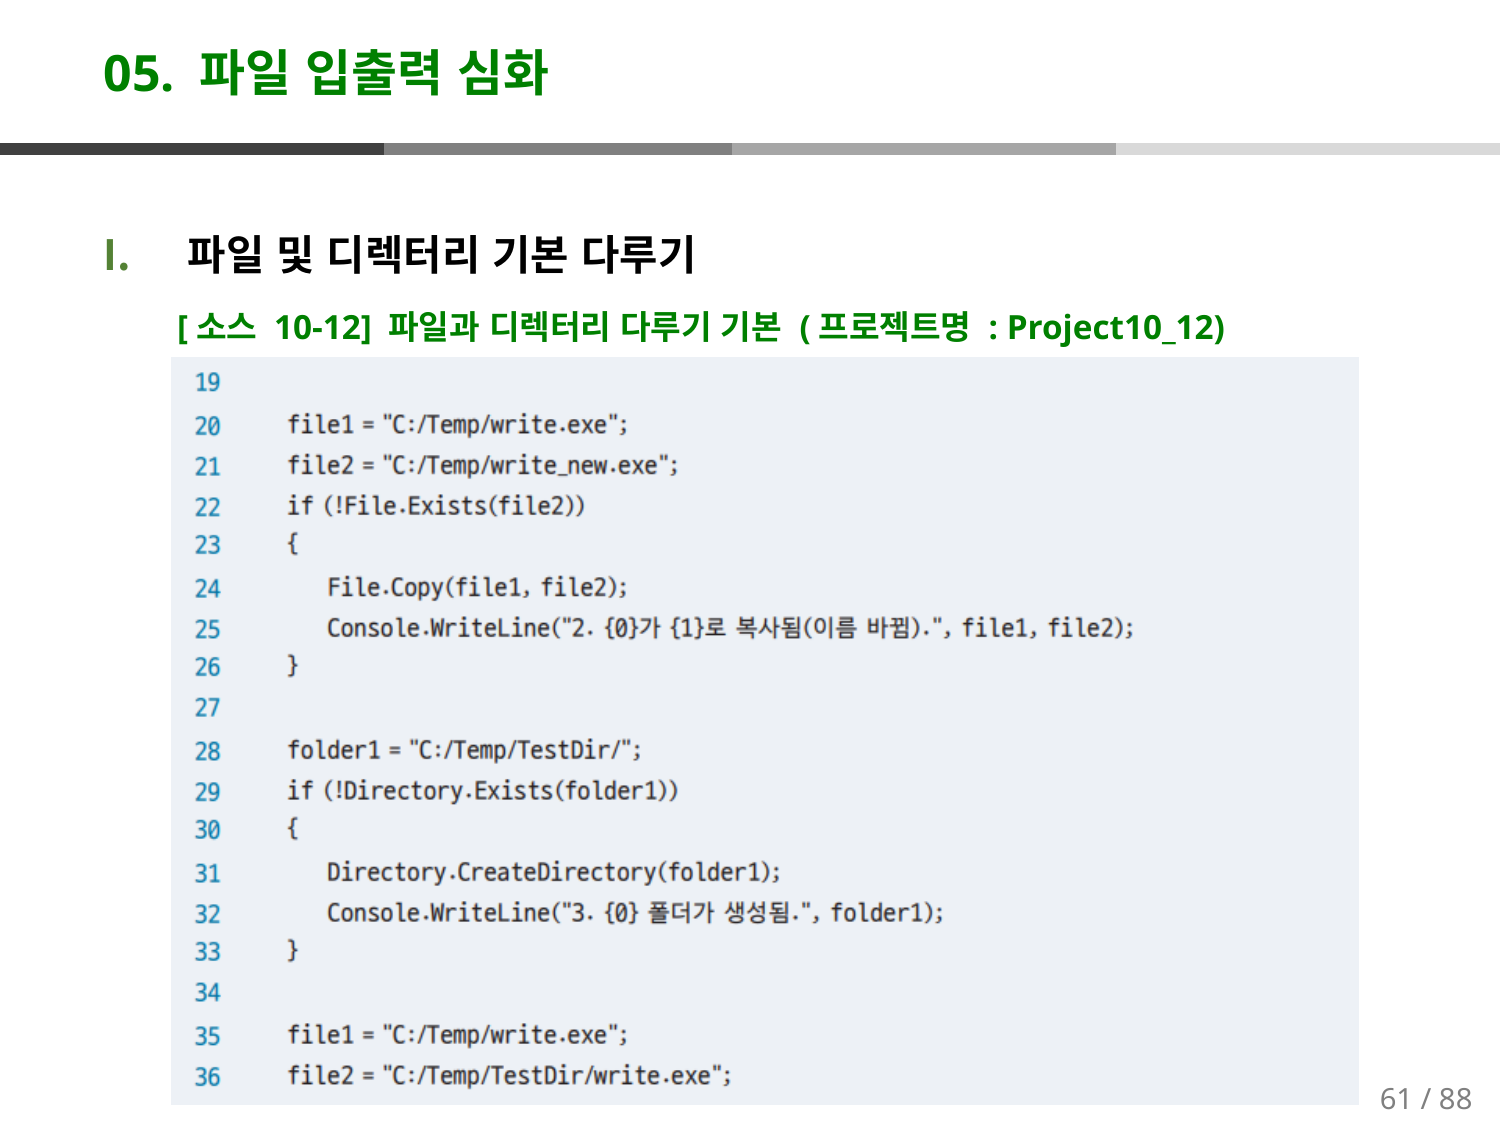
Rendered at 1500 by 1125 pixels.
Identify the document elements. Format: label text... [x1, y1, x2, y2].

title 05. 파일 입출력 심화 [88, 30, 1400, 121]
list 파일 및 디렉터리 기본 다루기 [소스 10-12] 파일과 디렉터리 다루기 기본 (프로젝트명 : Project10_12) [88, 196, 1424, 1125]
picture [171, 357, 1359, 1105]
